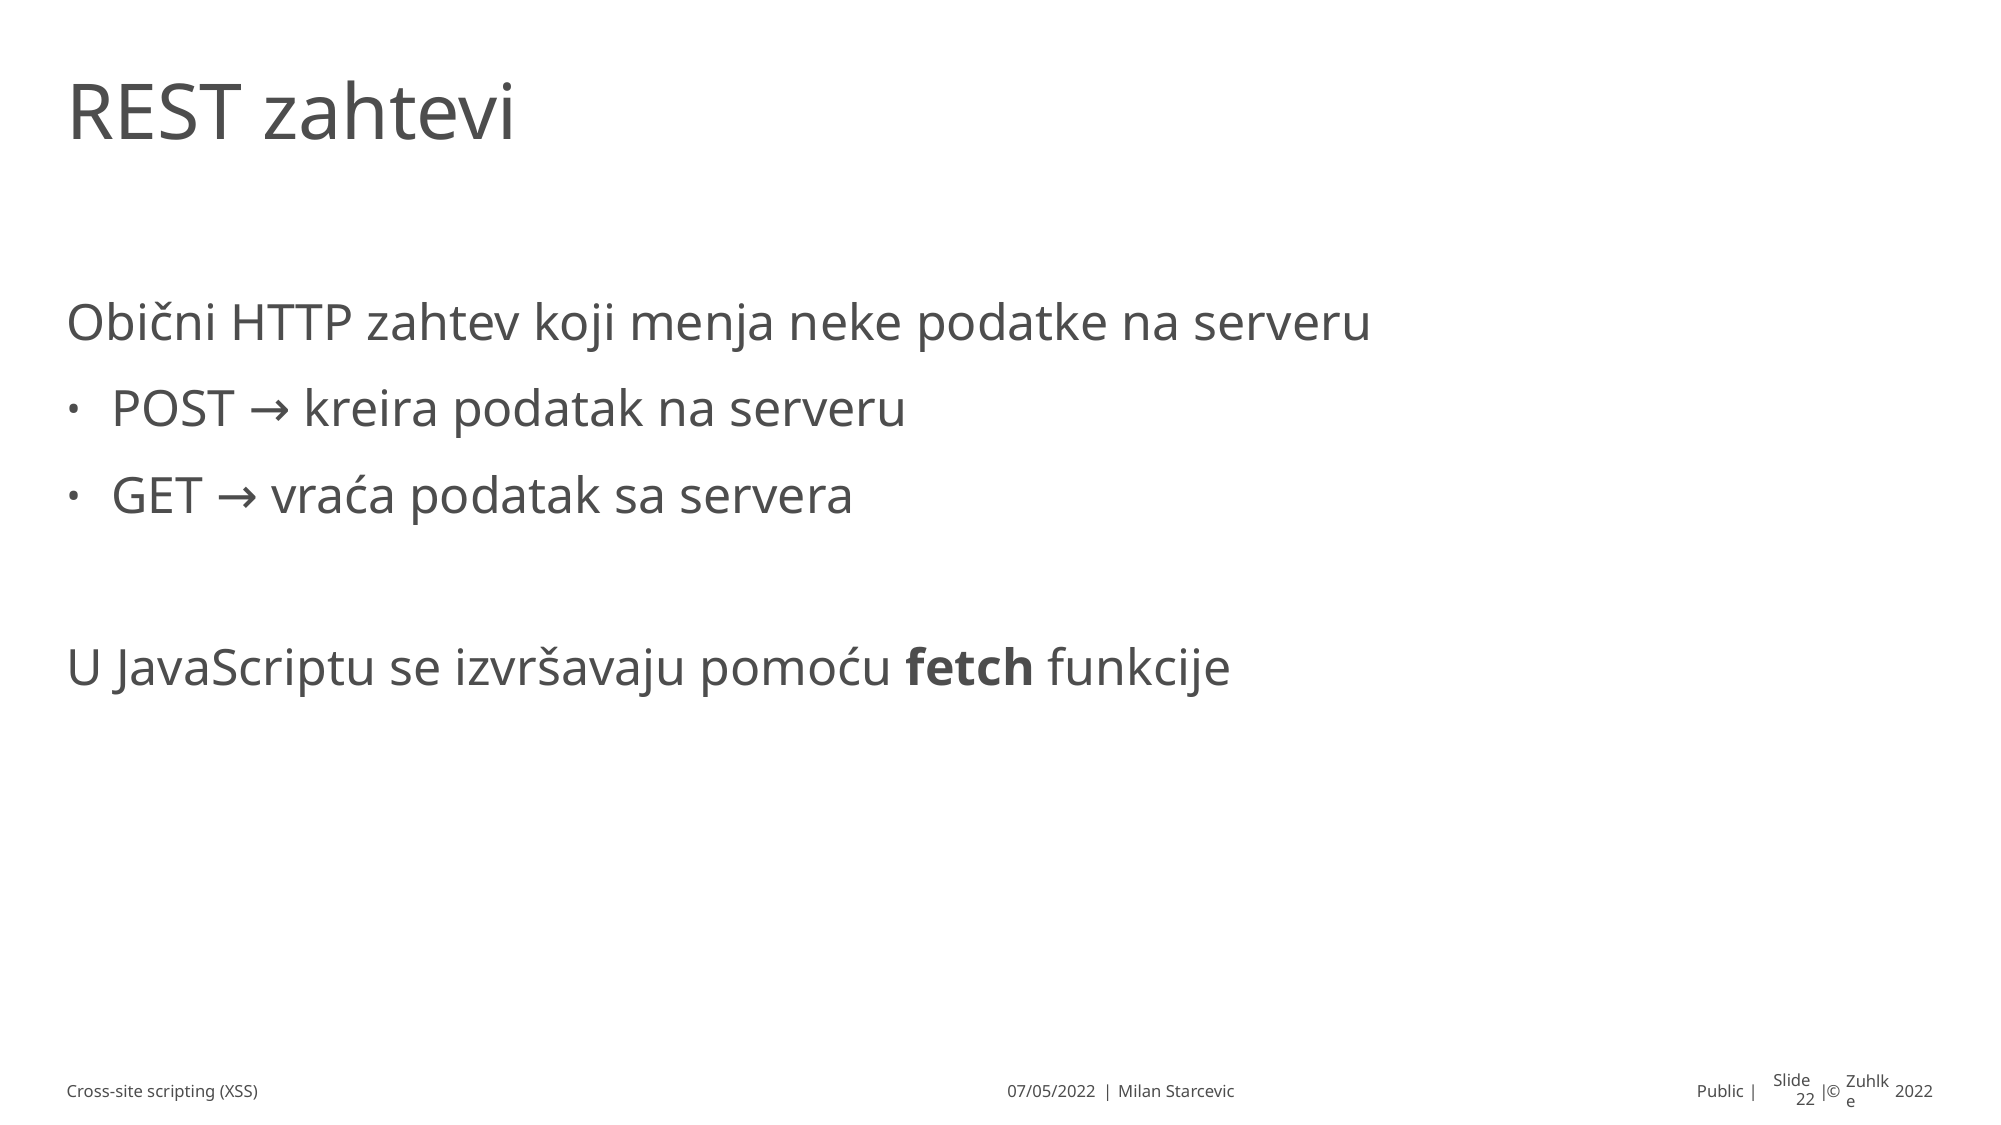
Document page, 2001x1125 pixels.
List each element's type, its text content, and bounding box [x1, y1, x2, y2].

title REST zahtevi [66, 66, 1934, 177]
list Obični HTTP zahtev koji menja neke podatke na serveru POST → kreira podatak na serveru GET → vraća podatak sa servera U JavaScriptu se izvršavaju pomoću fetch funkcije [66, 293, 1934, 1059]
